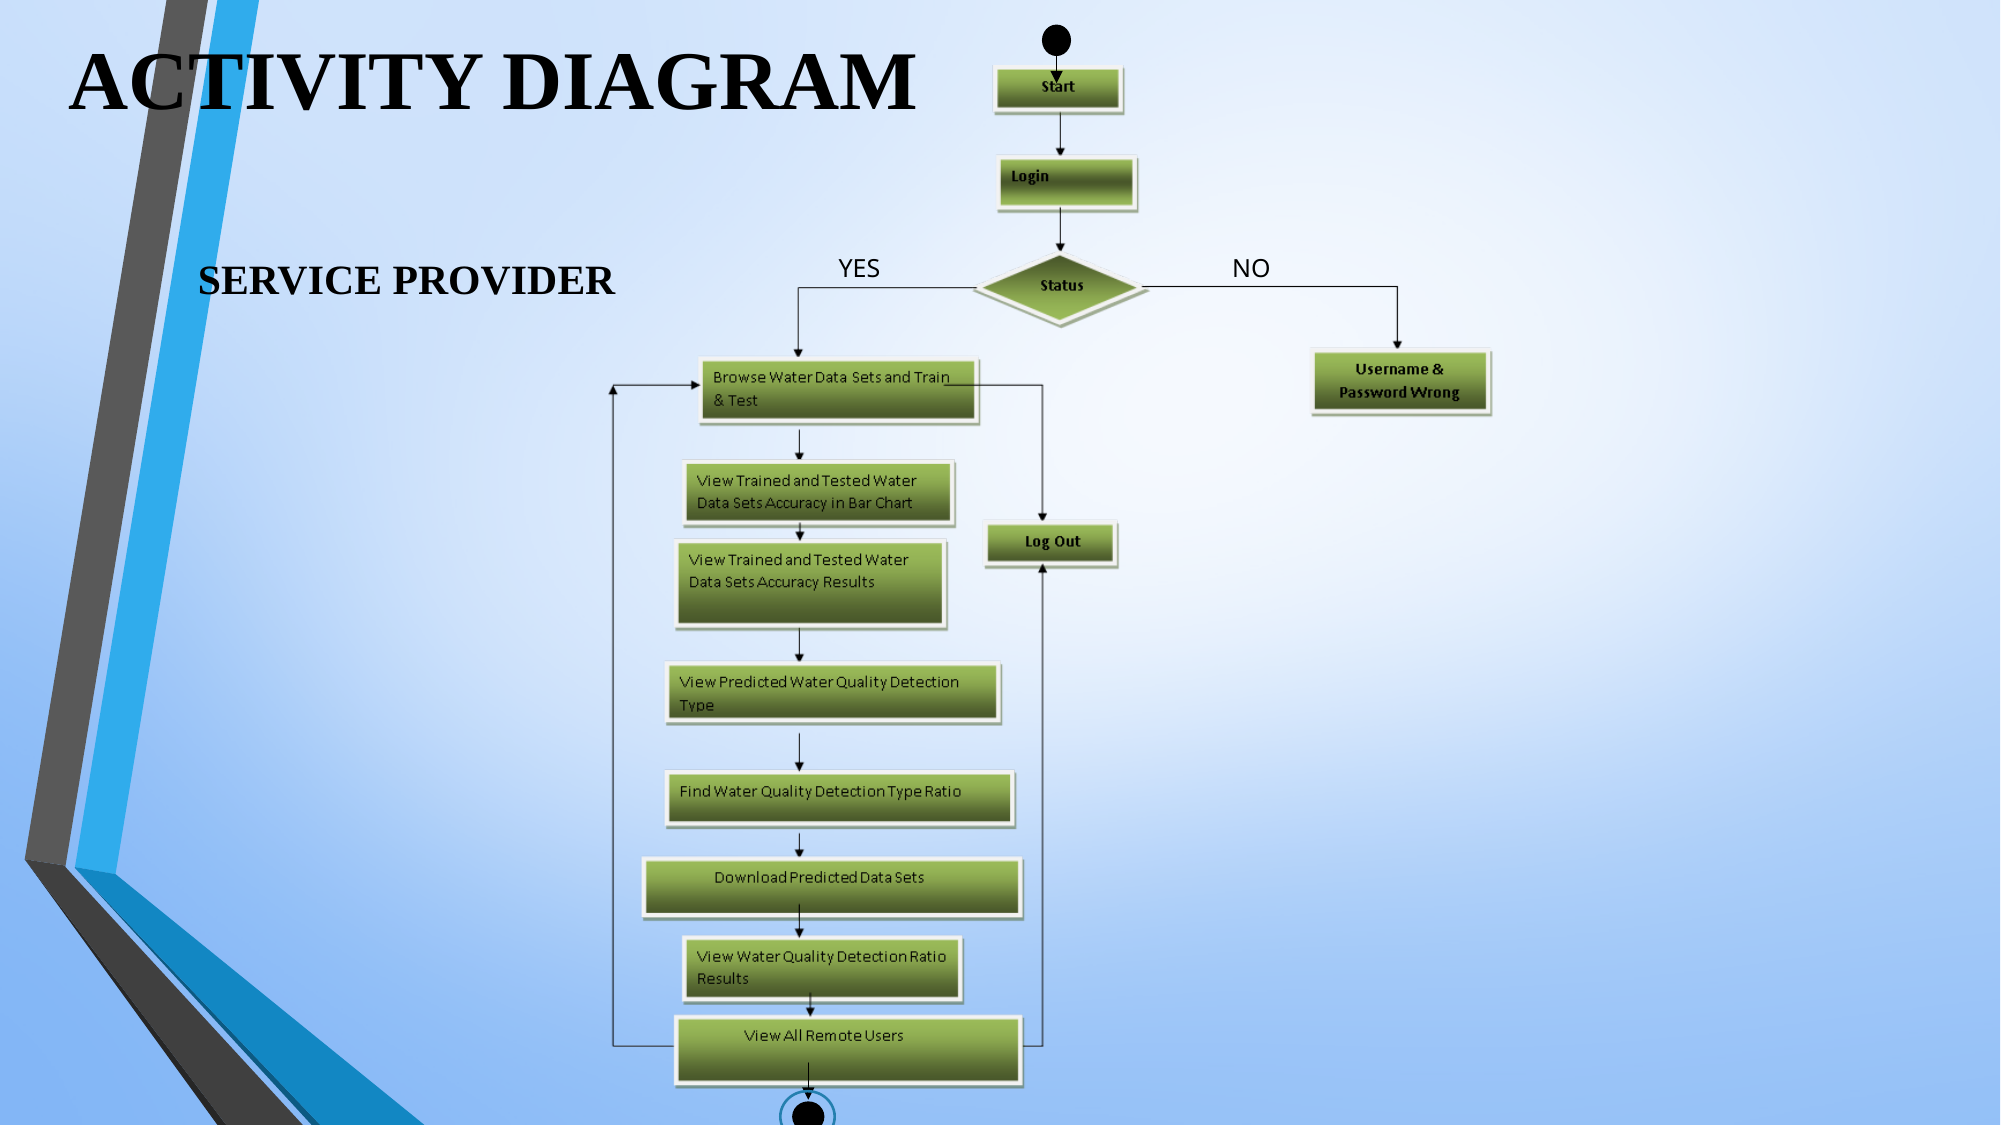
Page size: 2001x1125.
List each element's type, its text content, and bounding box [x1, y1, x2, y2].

text_box SERVICE PROVIDER [183, 245, 605, 310]
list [605, 65, 1495, 1092]
text_box [778, 1092, 836, 1125]
text_box [1041, 24, 1072, 56]
title ACTIVITY DIAGRAM [36, 34, 950, 119]
